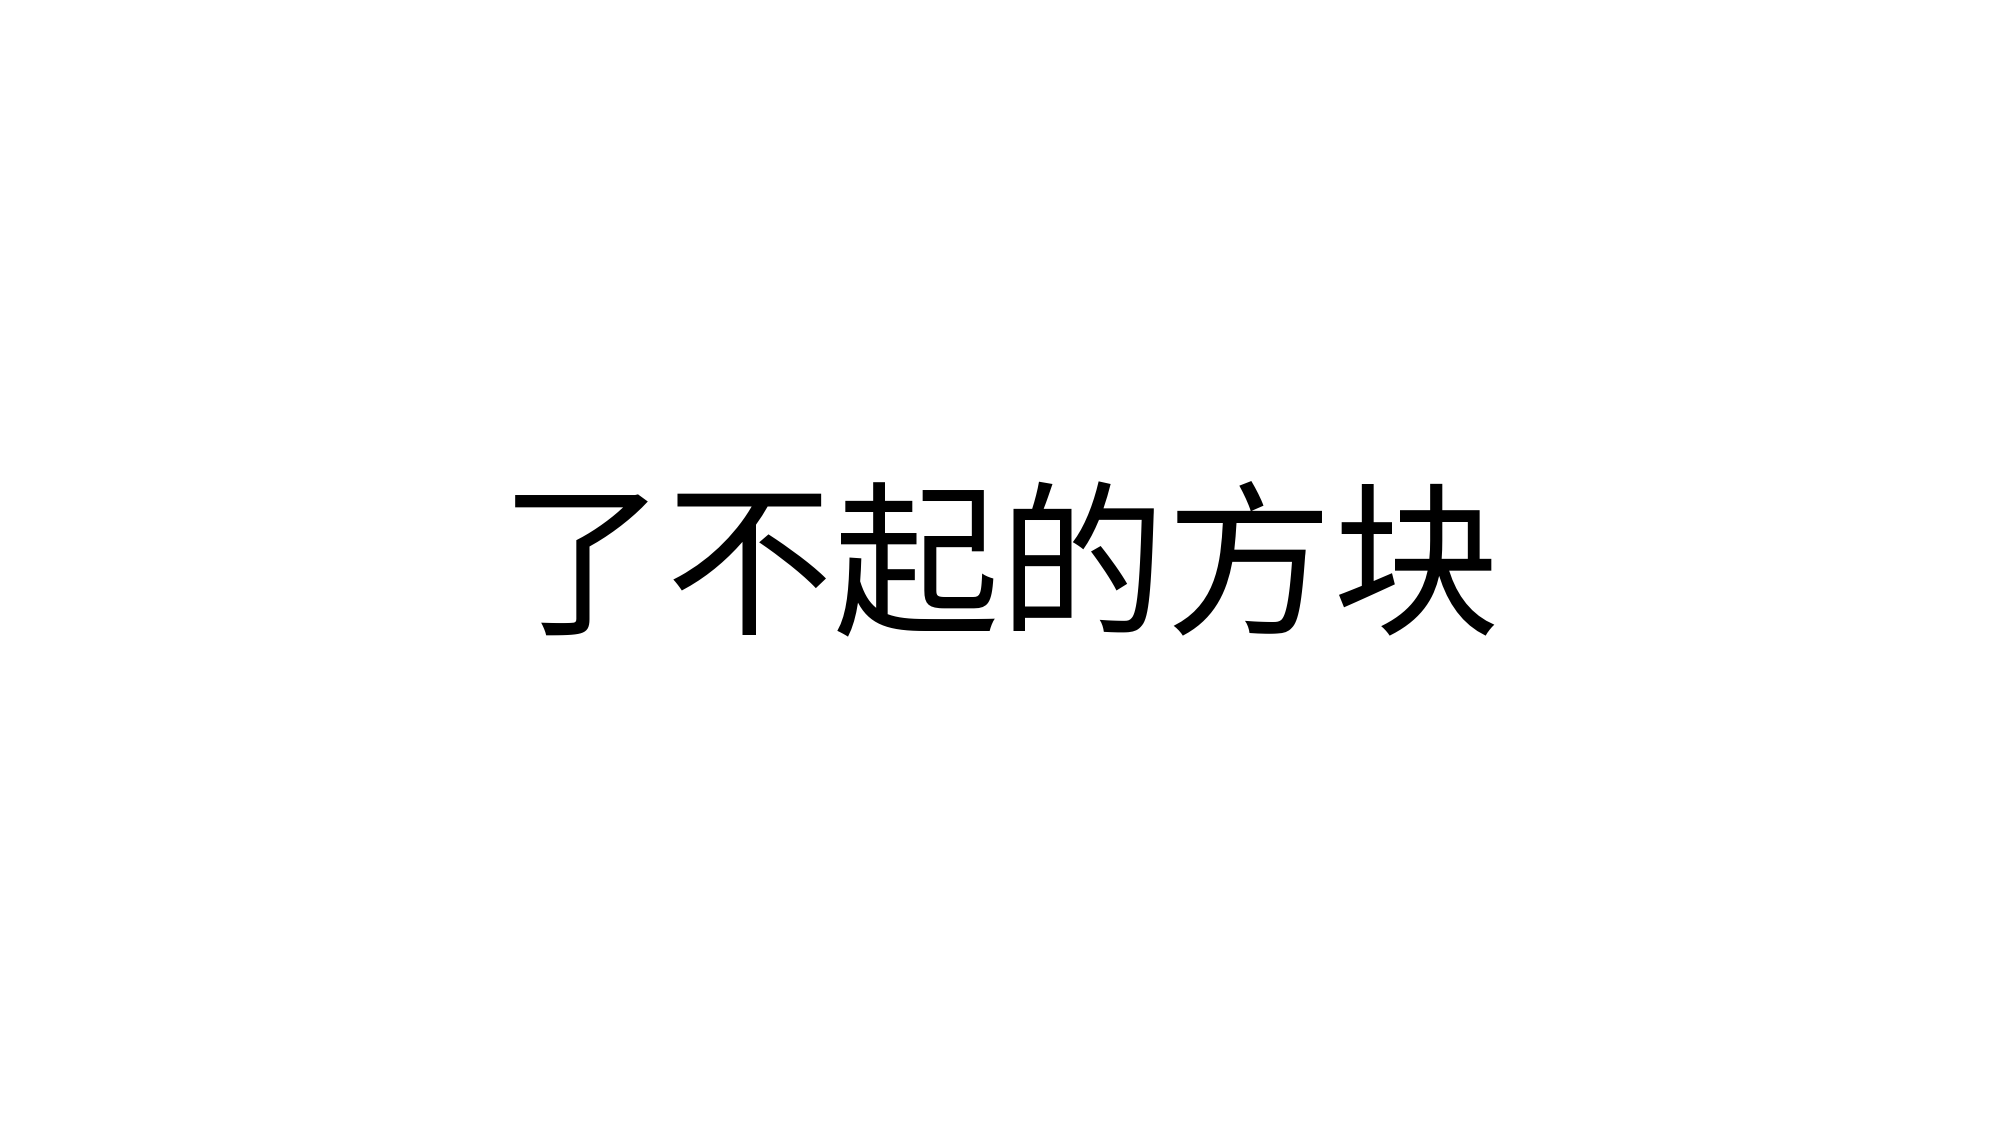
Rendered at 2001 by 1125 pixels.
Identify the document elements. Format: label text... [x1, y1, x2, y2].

title 了不起的方块 [237, 458, 1763, 666]
